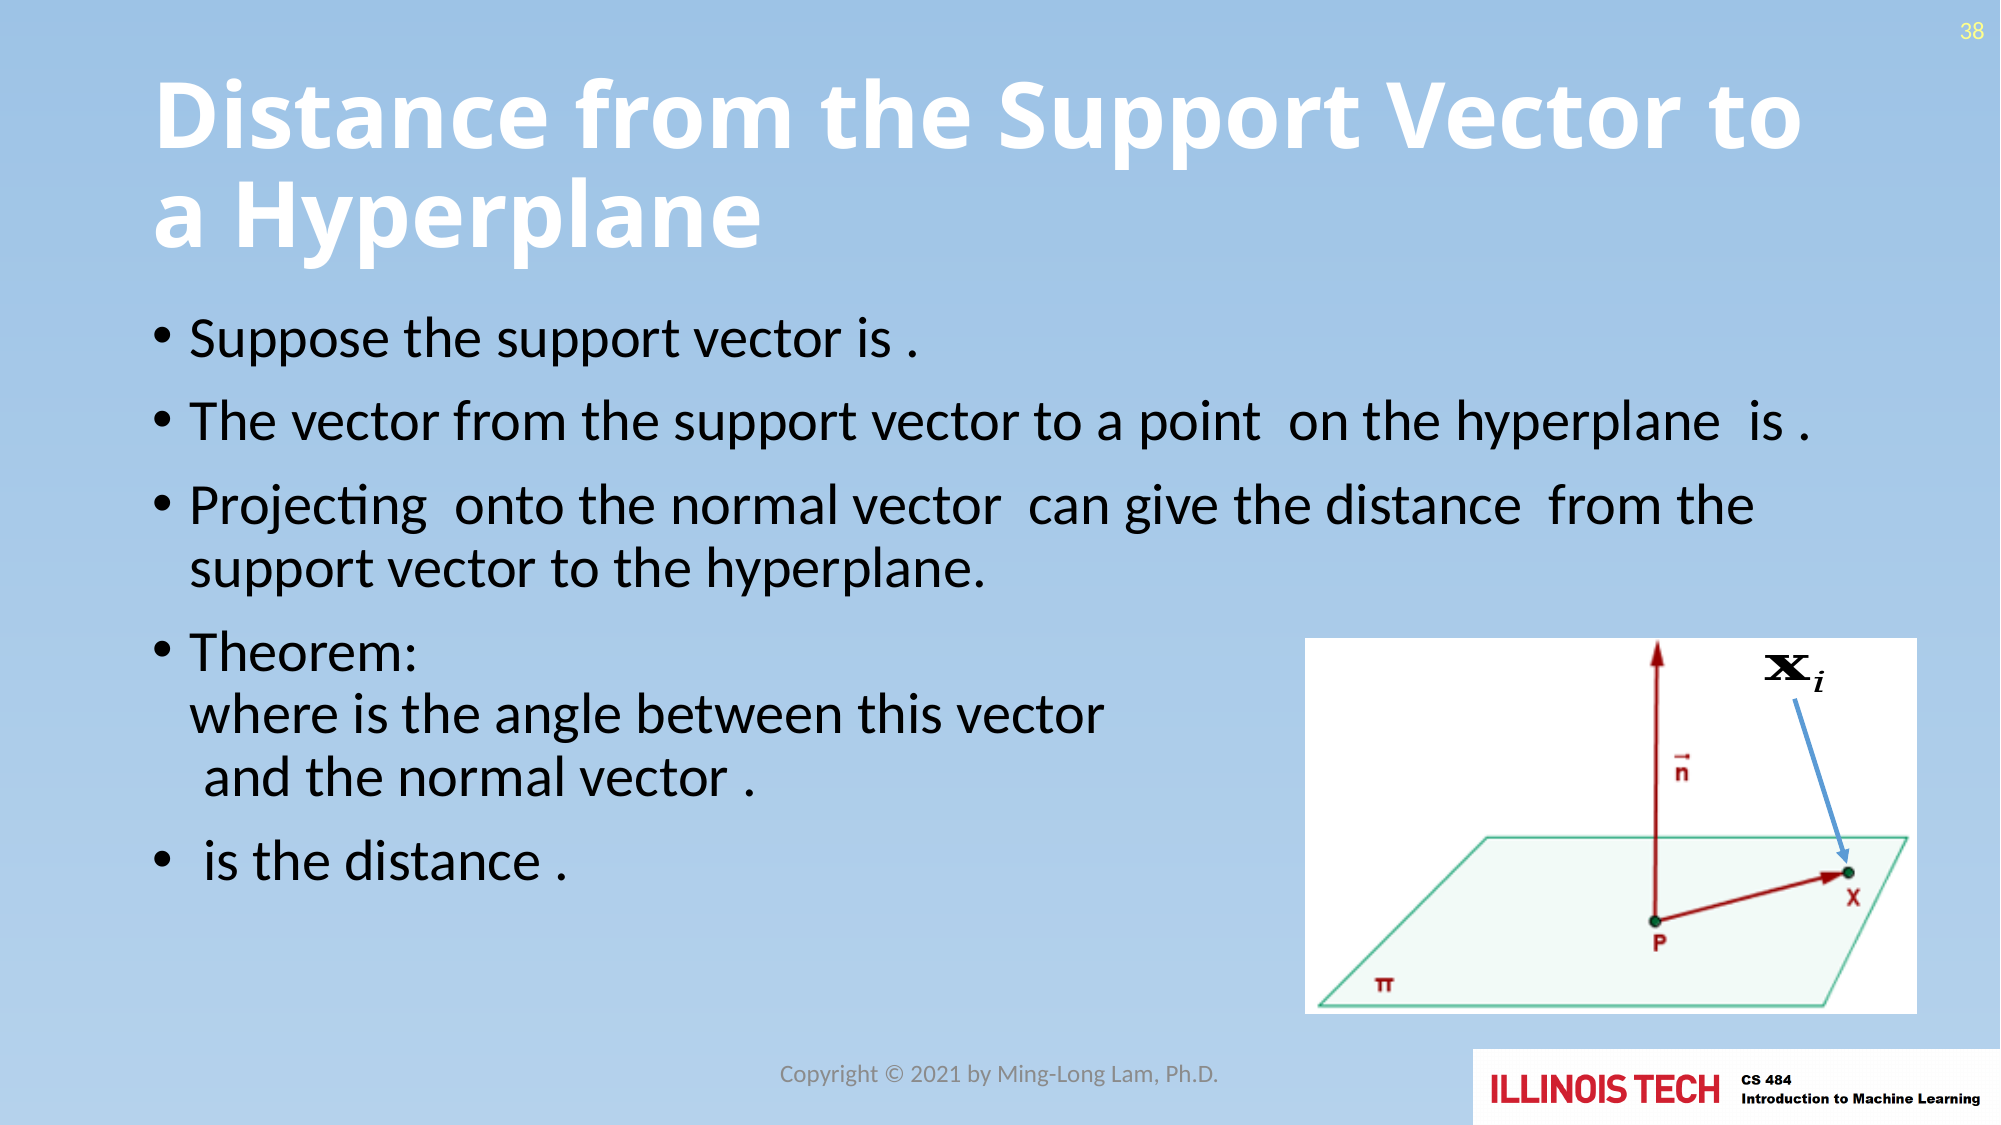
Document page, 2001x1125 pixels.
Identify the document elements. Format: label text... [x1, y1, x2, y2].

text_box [1794, 698, 1847, 864]
title Distance from the Support Vector to a Hyperplane [137, 59, 1863, 278]
picture [1473, 1049, 2000, 1125]
slide_number 38 [1550, 0, 2000, 60]
picture [1305, 638, 1917, 1014]
footer Copyright © 2021 by Ming-Long Lam, Ph.D. [662, 1042, 1338, 1103]
